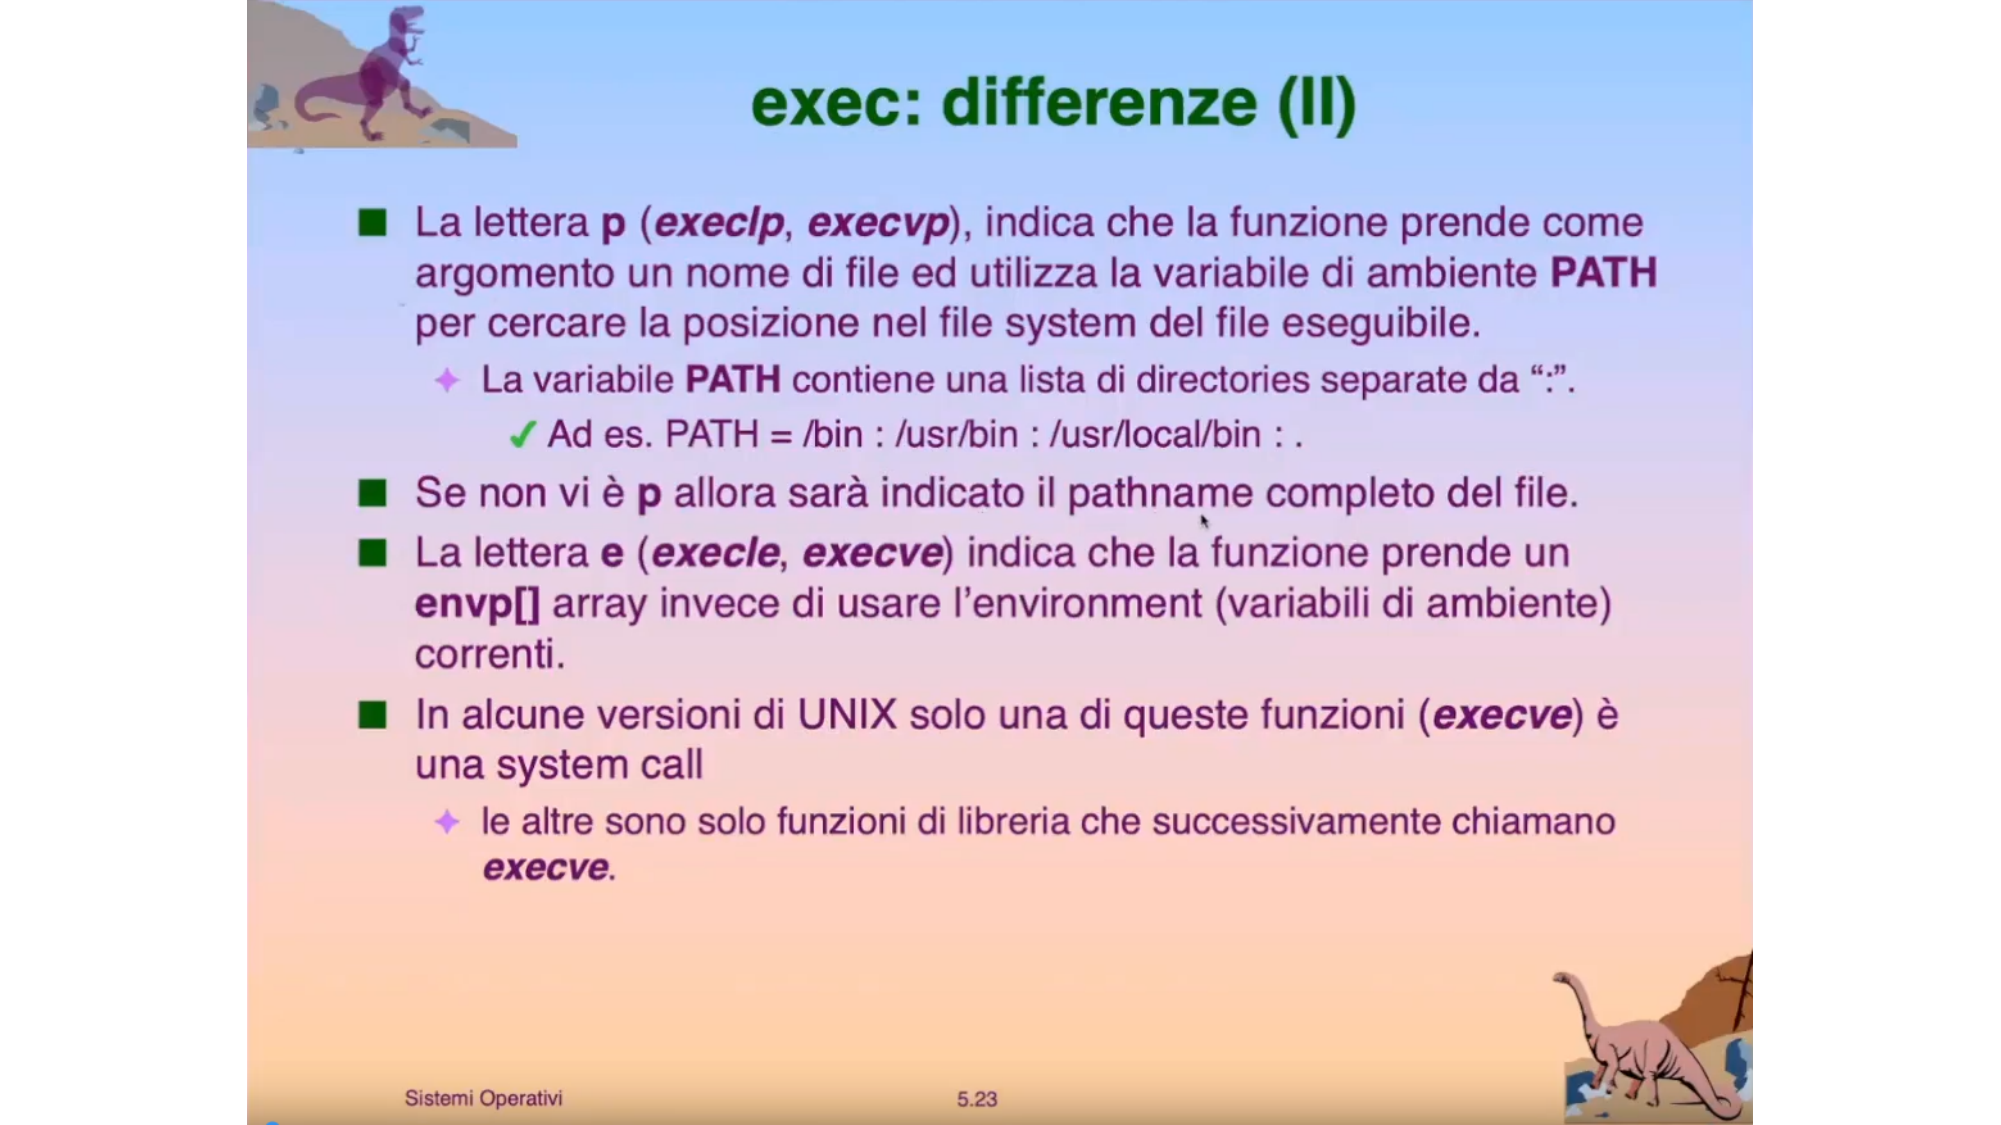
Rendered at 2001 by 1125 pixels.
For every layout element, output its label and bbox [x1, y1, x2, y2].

picture [247, 0, 1753, 1125]
